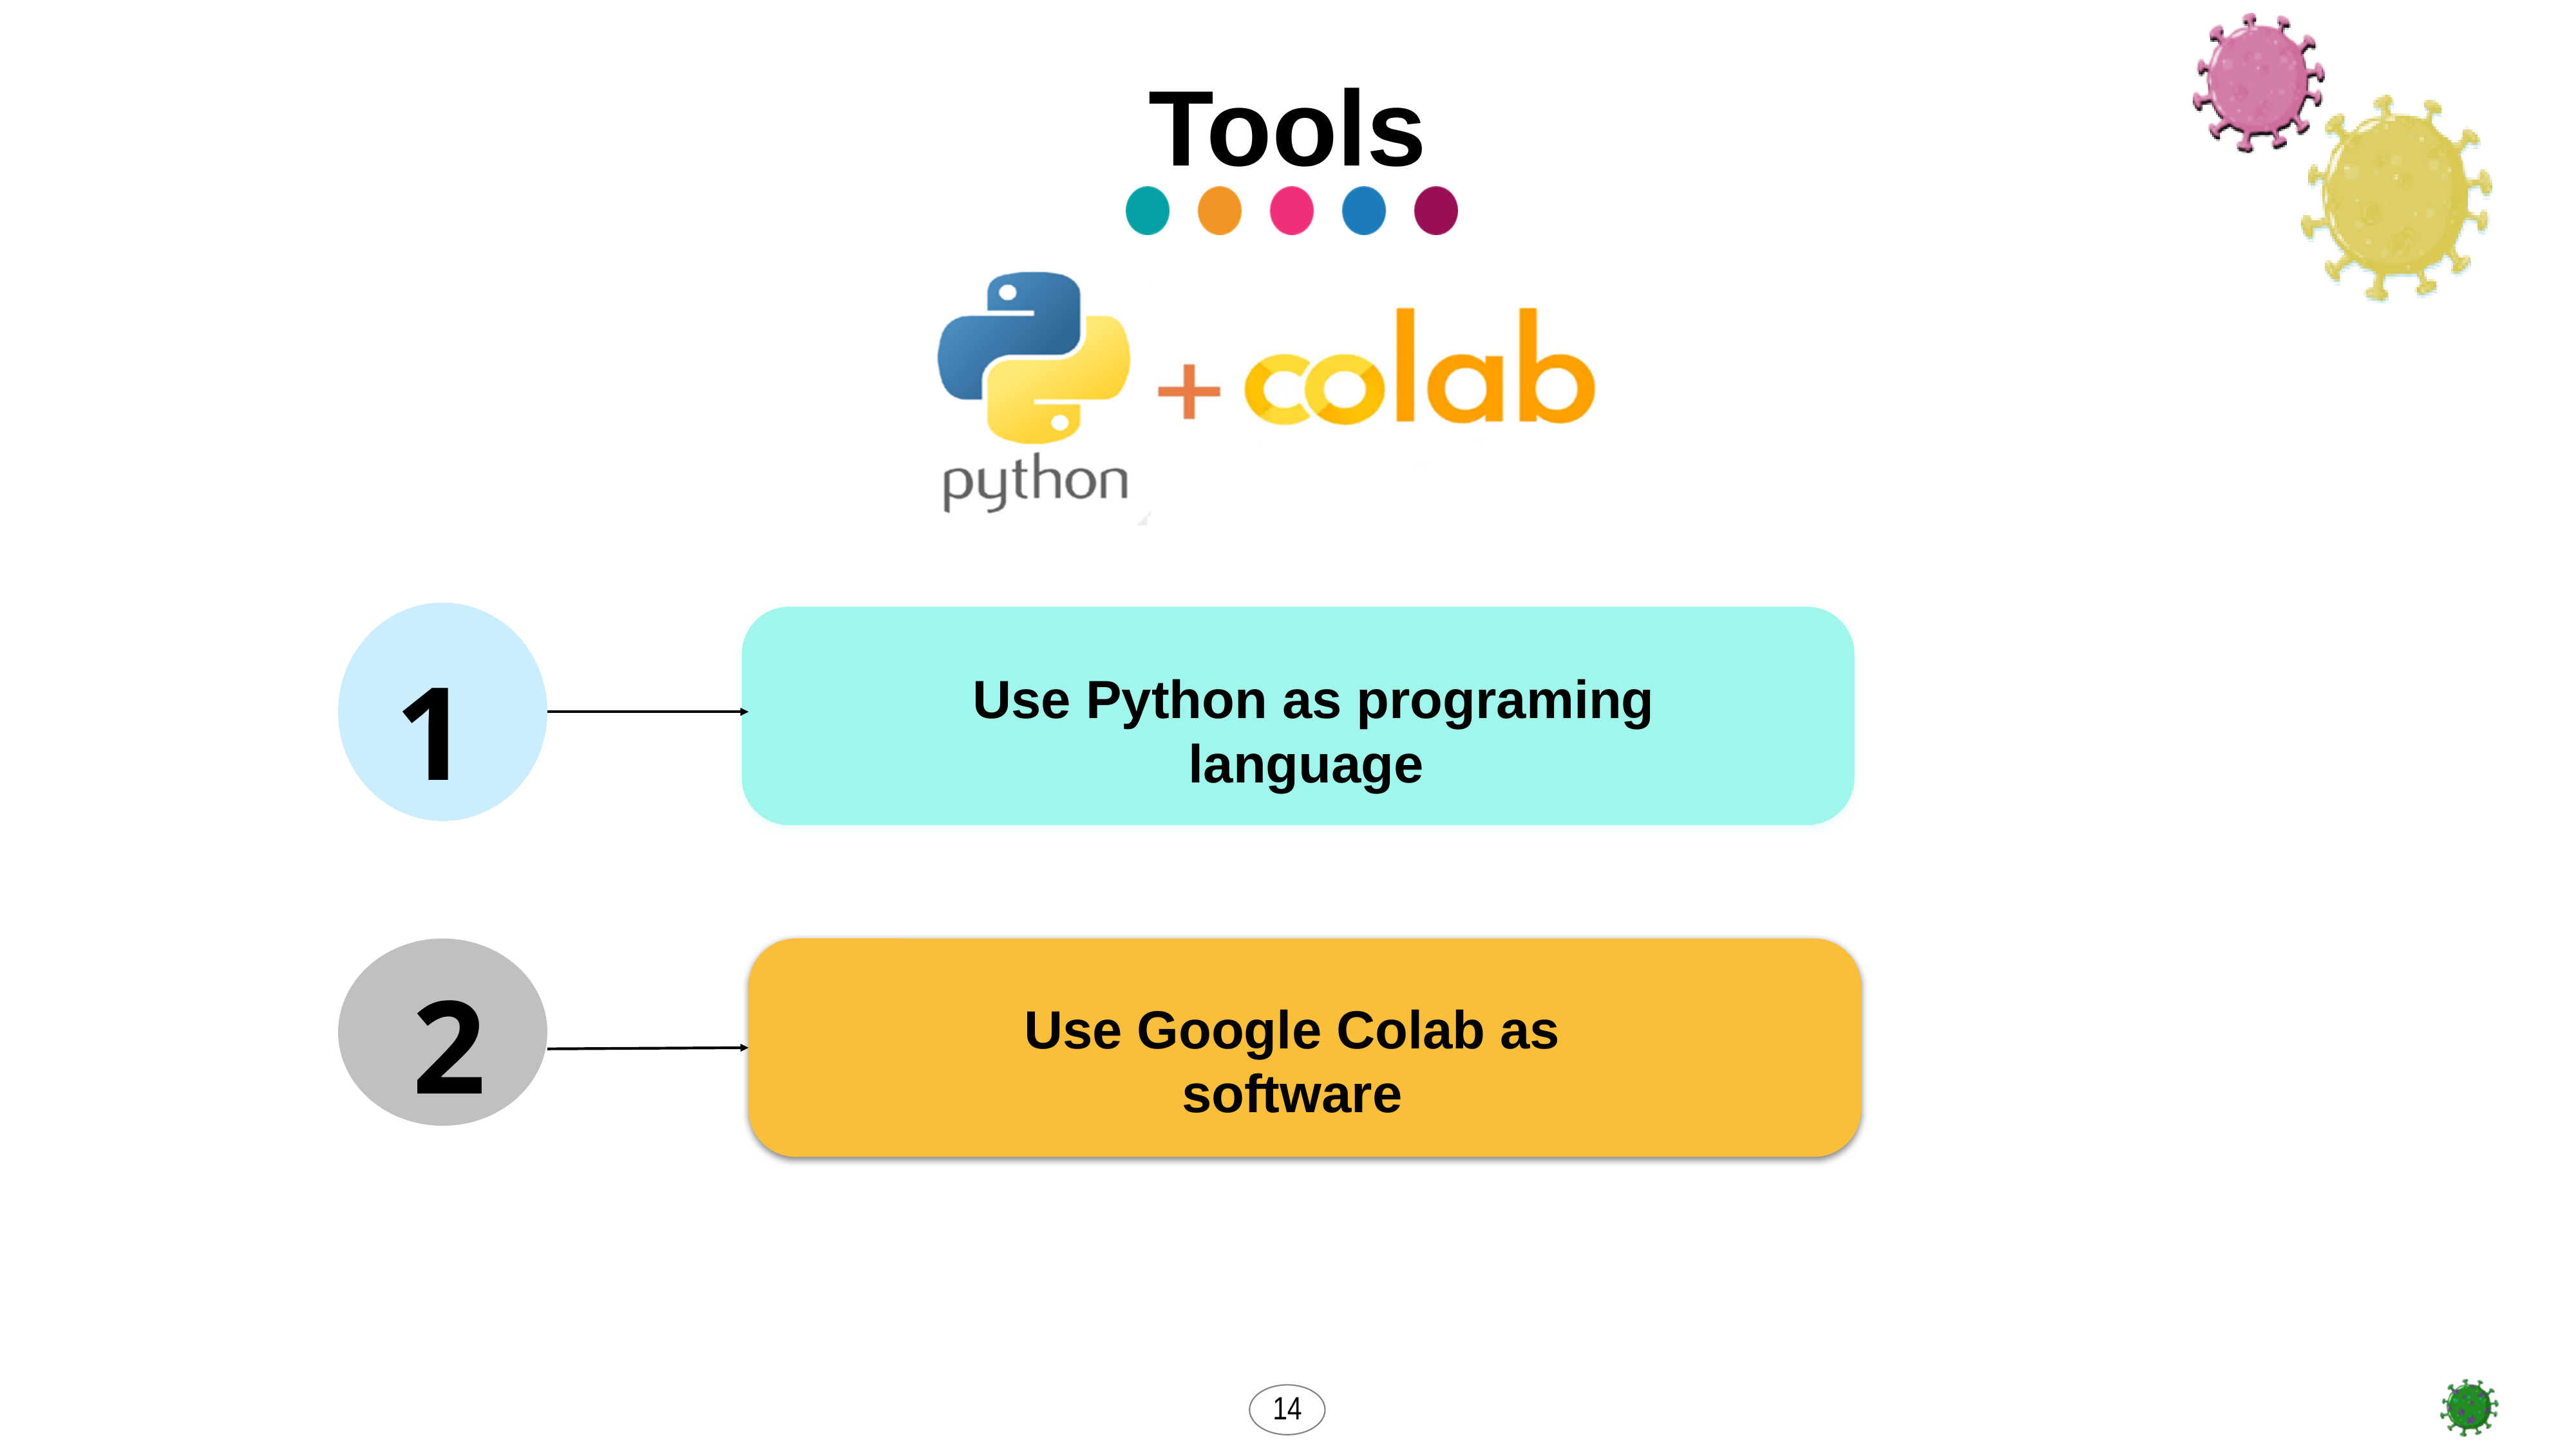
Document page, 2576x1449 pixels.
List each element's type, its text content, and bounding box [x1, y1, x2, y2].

text_box [1249, 1385, 1325, 1435]
text_box [337, 560, 547, 832]
text_box [748, 938, 1861, 1157]
text_box Use Google Colab as software [980, 989, 1604, 1129]
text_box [2439, 1379, 2576, 1449]
text_box 1 [346, 646, 518, 811]
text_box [741, 12, 2492, 826]
picture [1126, 185, 1458, 235]
picture [923, 259, 1604, 526]
text_box 2 [405, 960, 493, 1126]
slide_number 14 [1265, 1381, 1310, 1389]
text_box [338, 938, 547, 1120]
